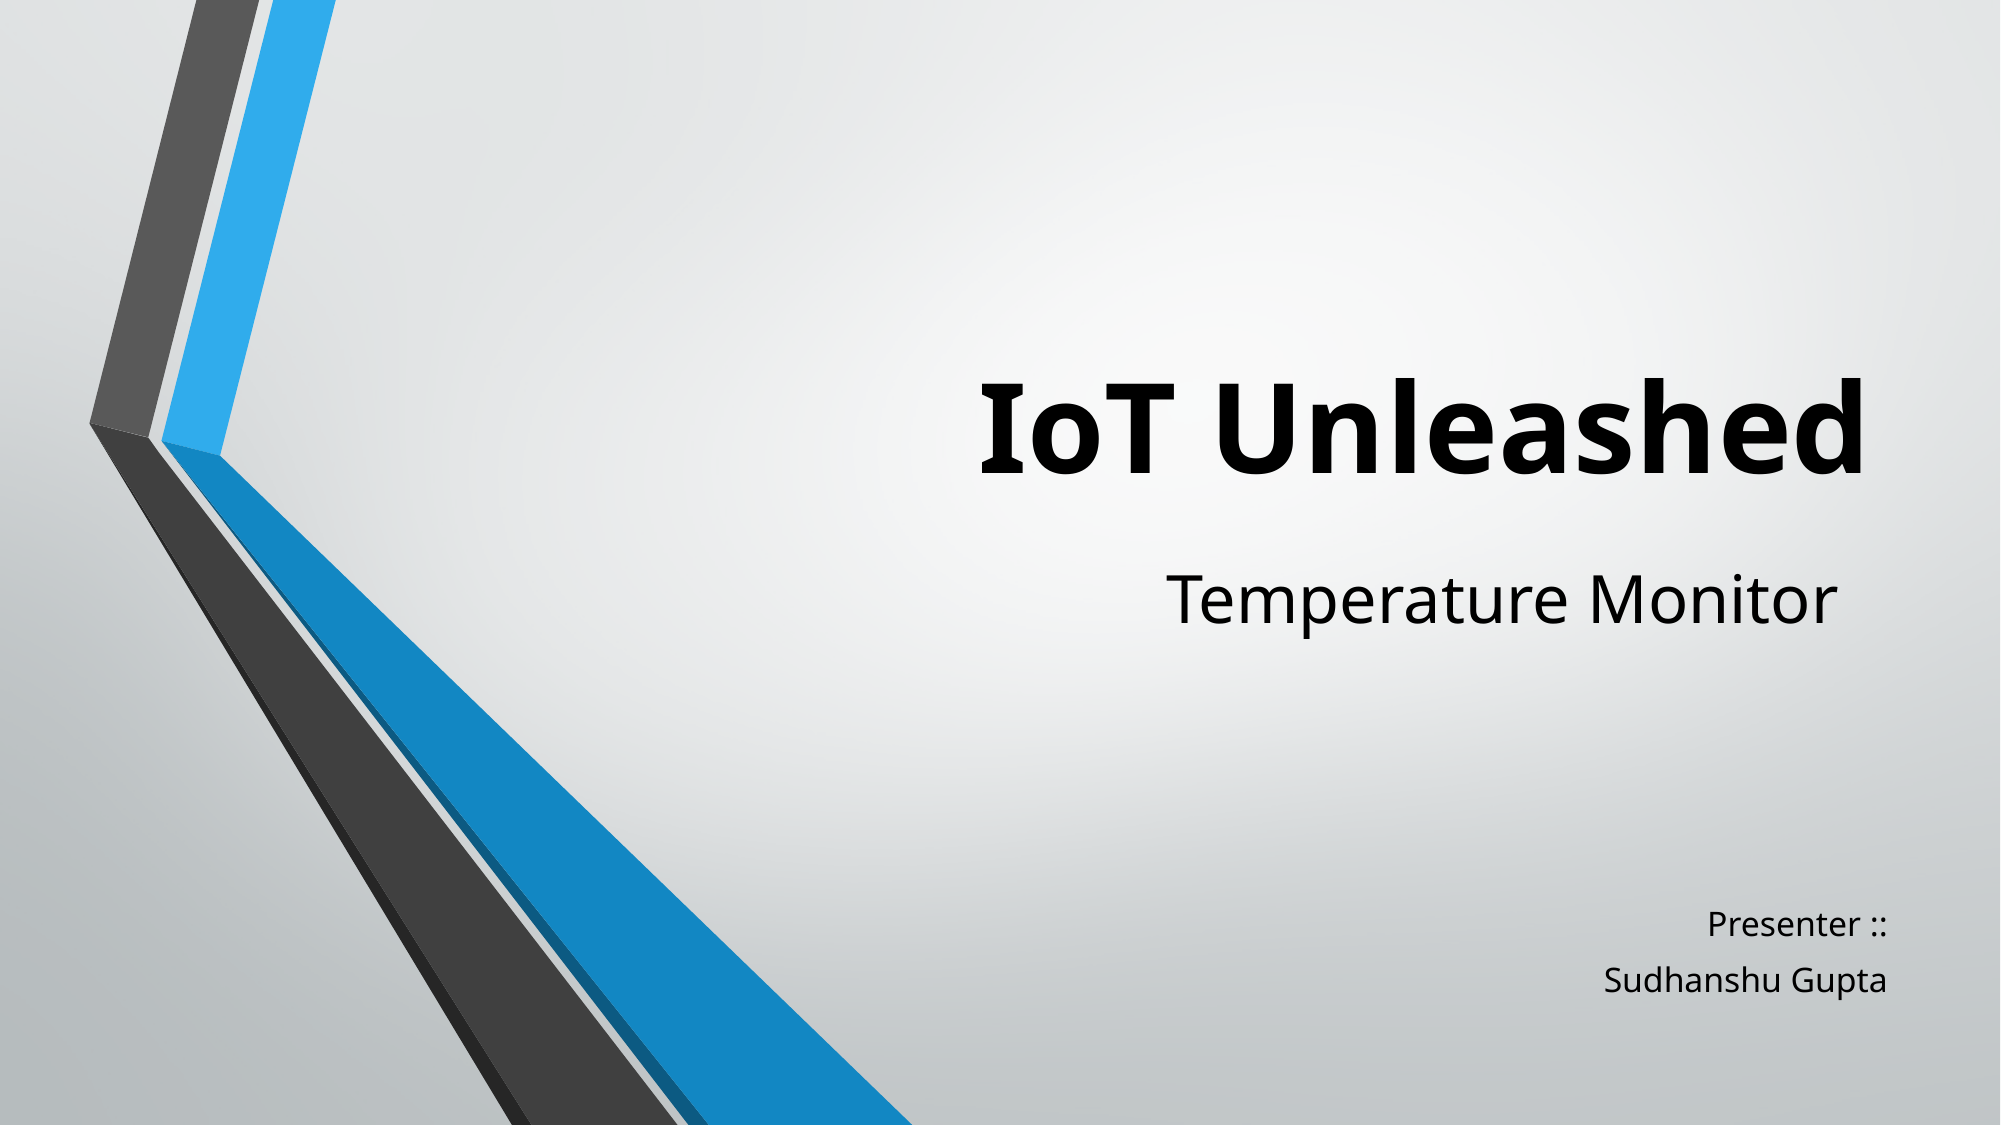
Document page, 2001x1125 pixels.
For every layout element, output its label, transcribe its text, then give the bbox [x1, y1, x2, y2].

title IoT Unleashed Temperature Monitor [364, 226, 1887, 656]
subtitle Presenter :: Sudhanshu Gupta [756, 781, 1903, 1010]
